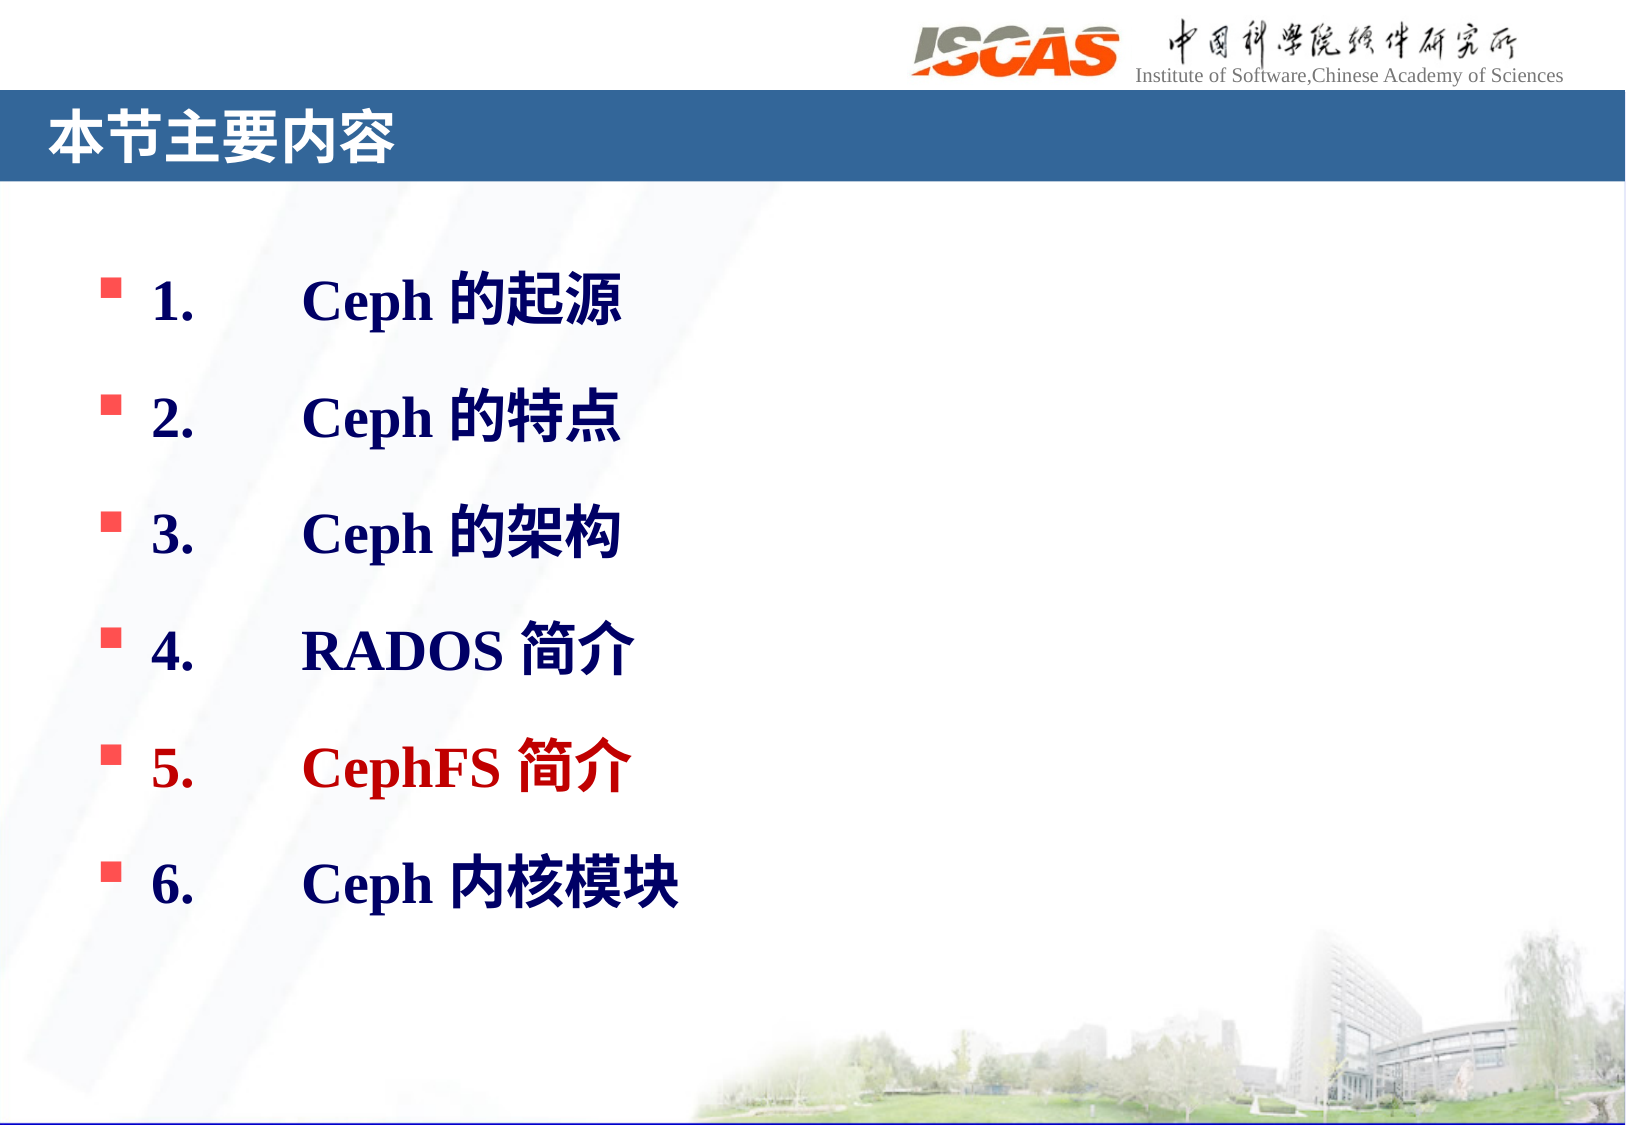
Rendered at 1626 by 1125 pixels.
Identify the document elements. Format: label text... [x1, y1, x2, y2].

list 1. Ceph的起源 2. Ceph的特点 3. Ceph的架构 4. RADOS简介 5. CephFS简介 6. Ceph内核模块 [79, 219, 1545, 1024]
picture [1166, 15, 1519, 71]
title 本节主要内容 [0, 89, 1625, 182]
picture [907, 18, 1132, 87]
picture [0, 92, 1626, 1125]
